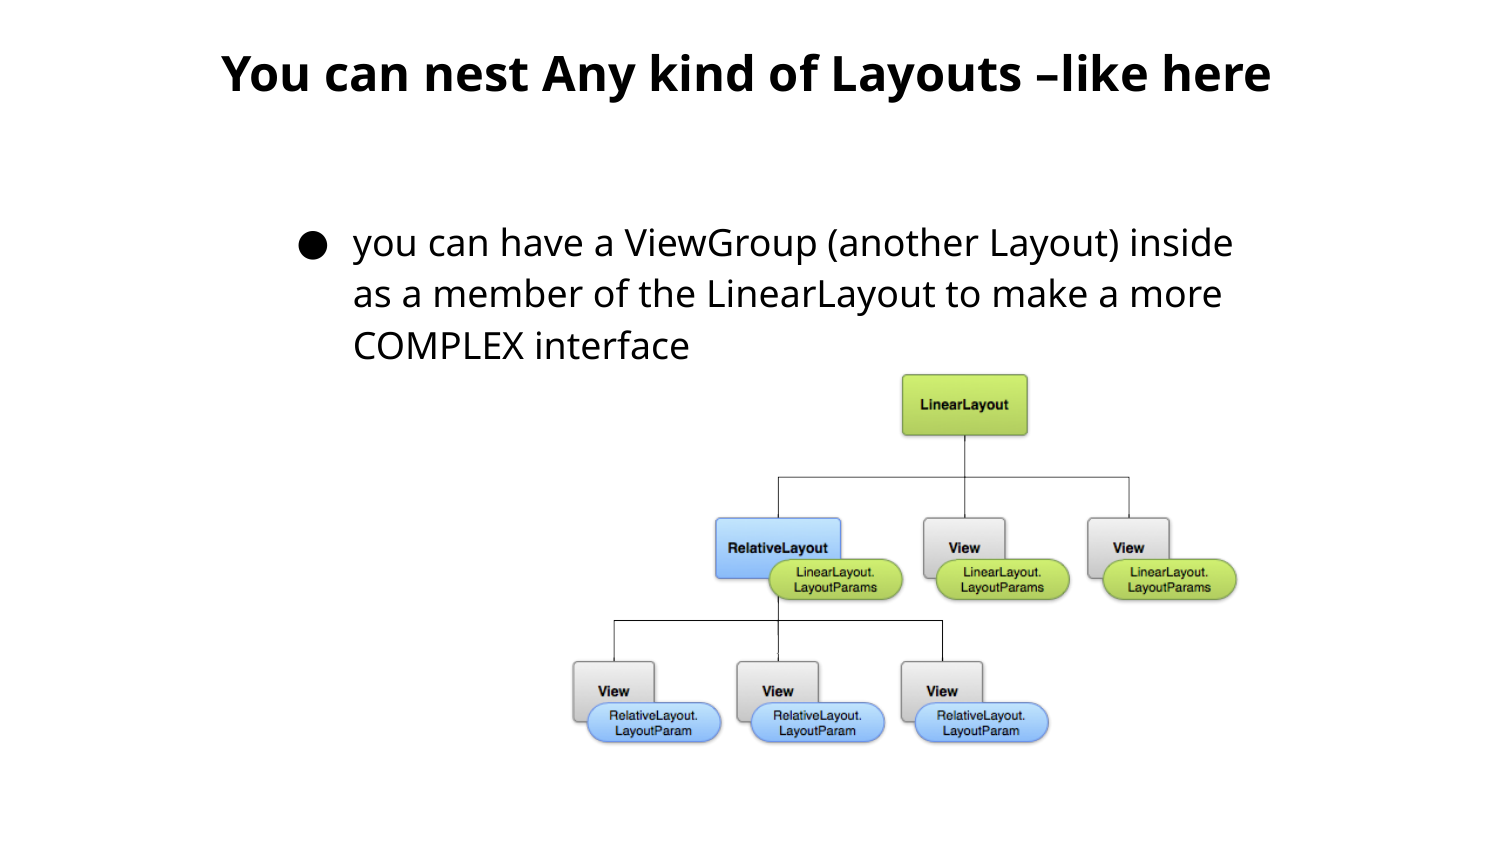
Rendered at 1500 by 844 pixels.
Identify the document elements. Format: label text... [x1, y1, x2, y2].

list you can have a ViewGroup (another Layout) inside as a member of the LinearLayout to make a more COMPLEX interface [262, 196, 1266, 750]
title You can nest Any kind of Layouts –like here [206, 28, 1294, 150]
picture [562, 365, 1248, 754]
